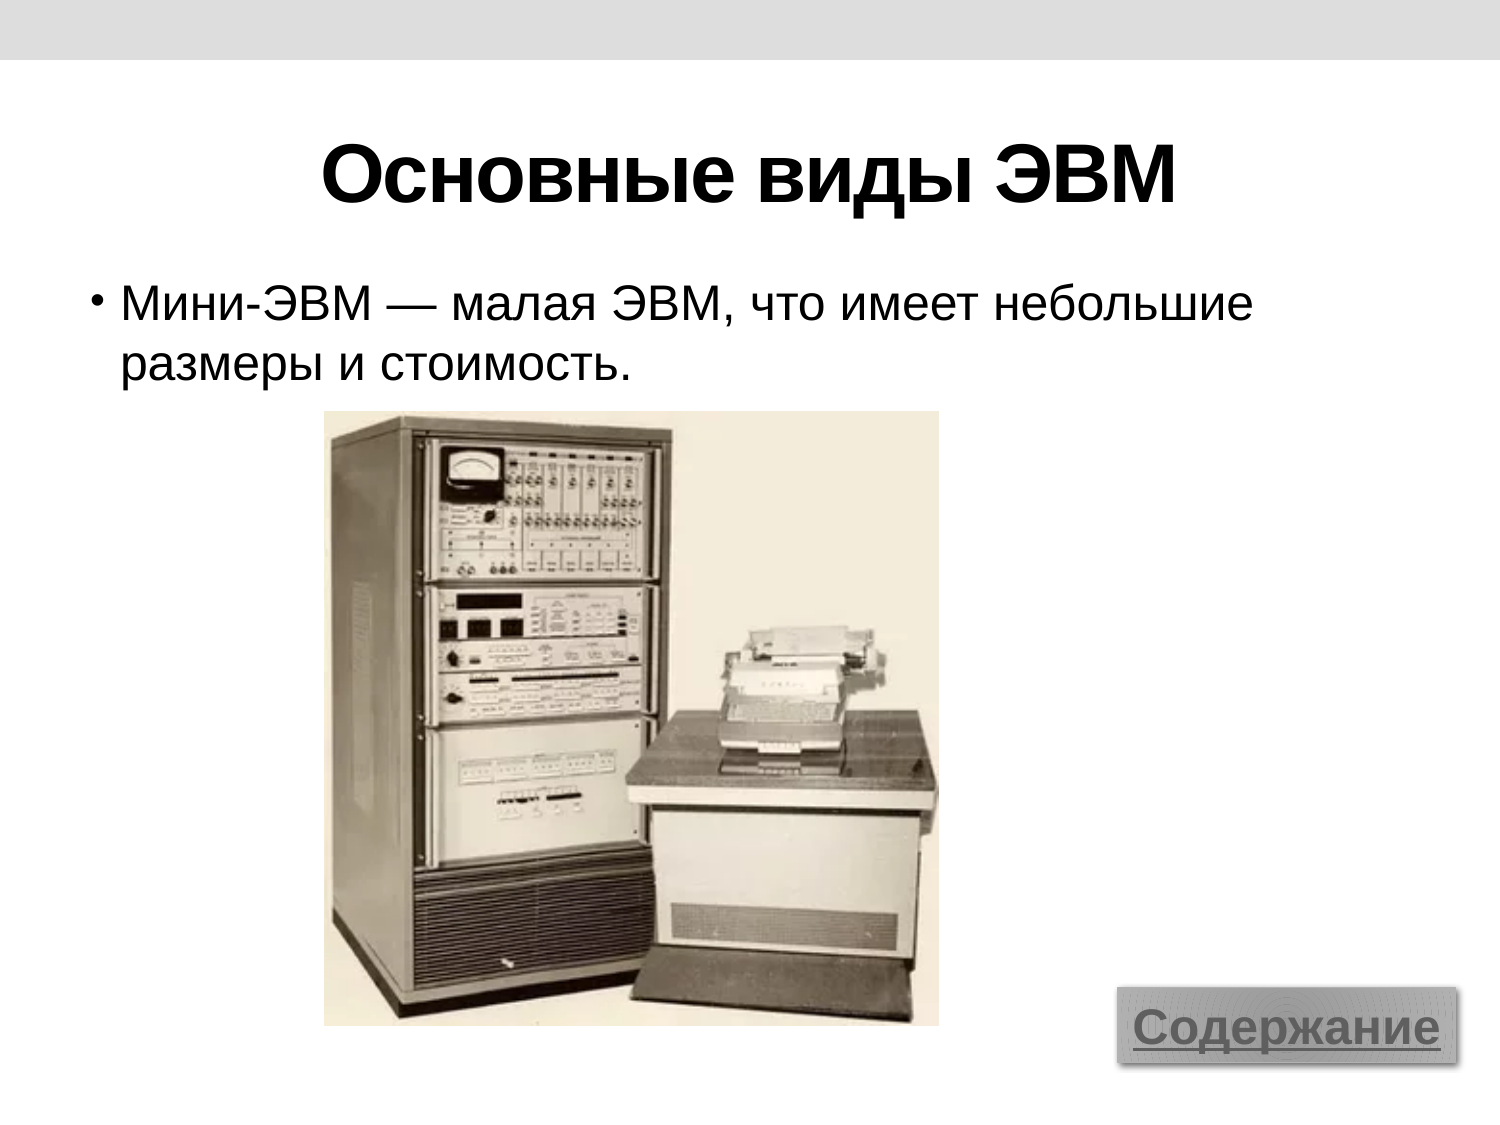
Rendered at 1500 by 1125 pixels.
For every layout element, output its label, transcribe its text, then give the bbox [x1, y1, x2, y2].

list Мини-ЭВМ — малая ЭВМ, что имеет небольшие размеры и стоимость. [75, 262, 1425, 1063]
title Основные виды ЭВМ [75, 87, 1425, 250]
picture [324, 411, 940, 1026]
text_box Содержание [1117, 987, 1456, 1063]
